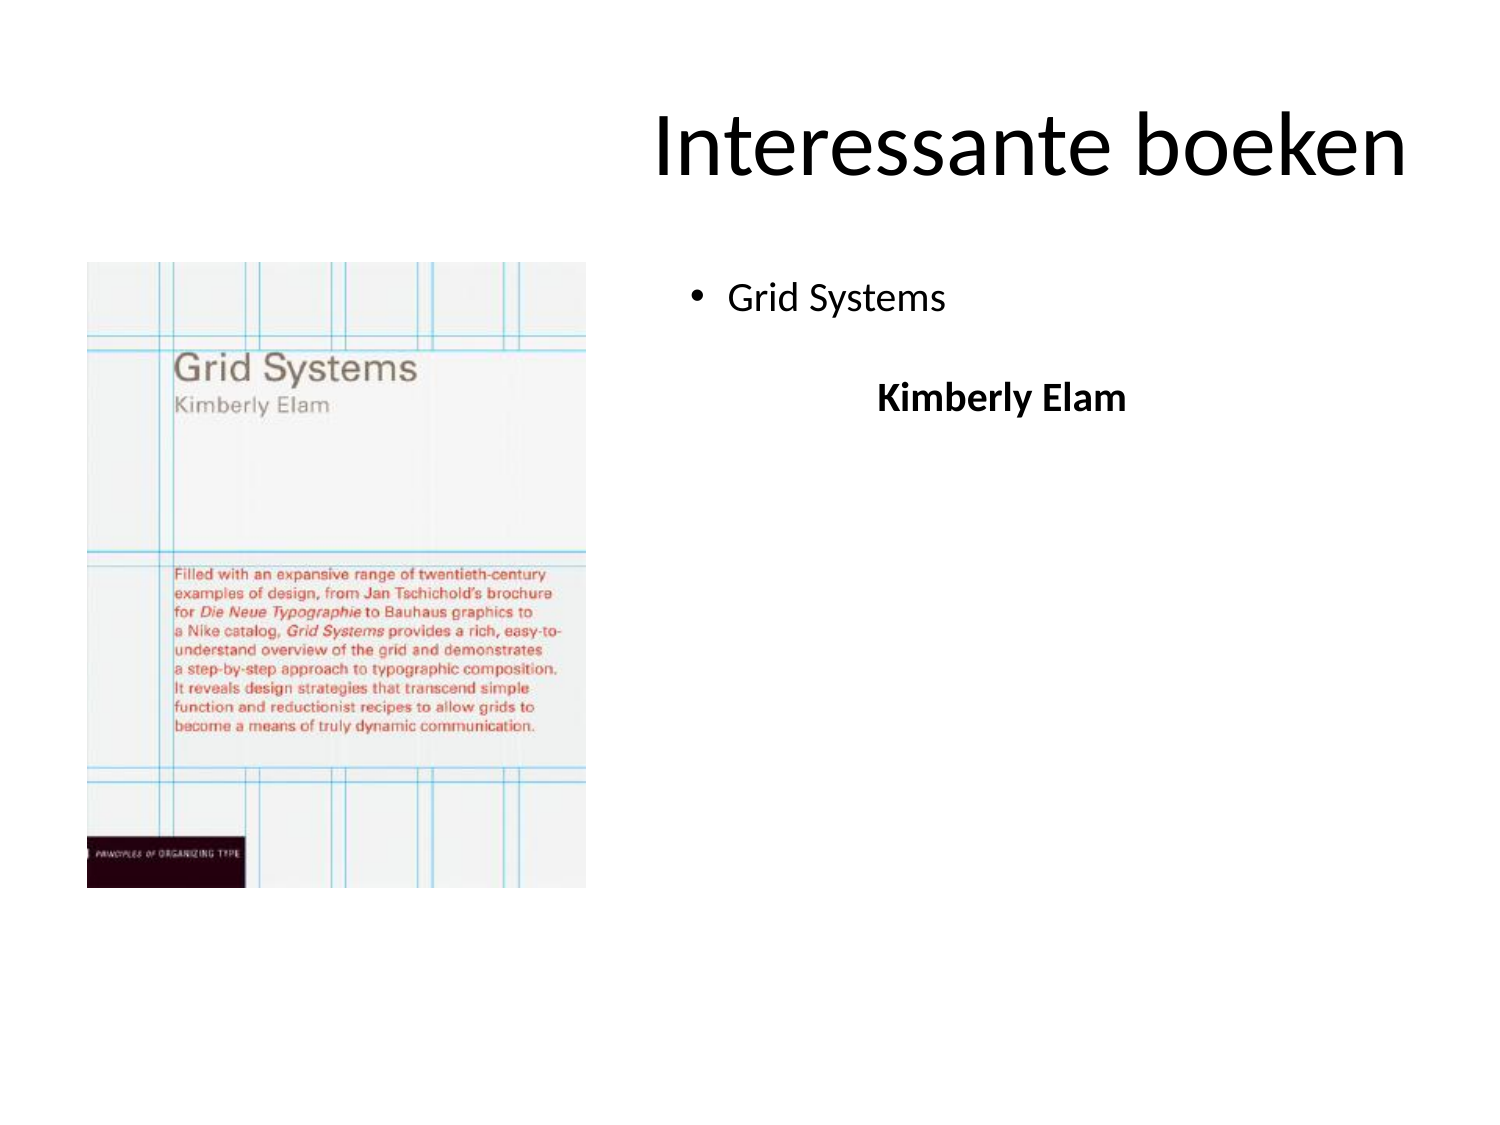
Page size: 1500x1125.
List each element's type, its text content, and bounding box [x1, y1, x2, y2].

picture [87, 262, 587, 888]
title Interessante boeken [75, 45, 1425, 233]
list Grid Systems Kimberly Elam [75, 262, 1425, 1005]
